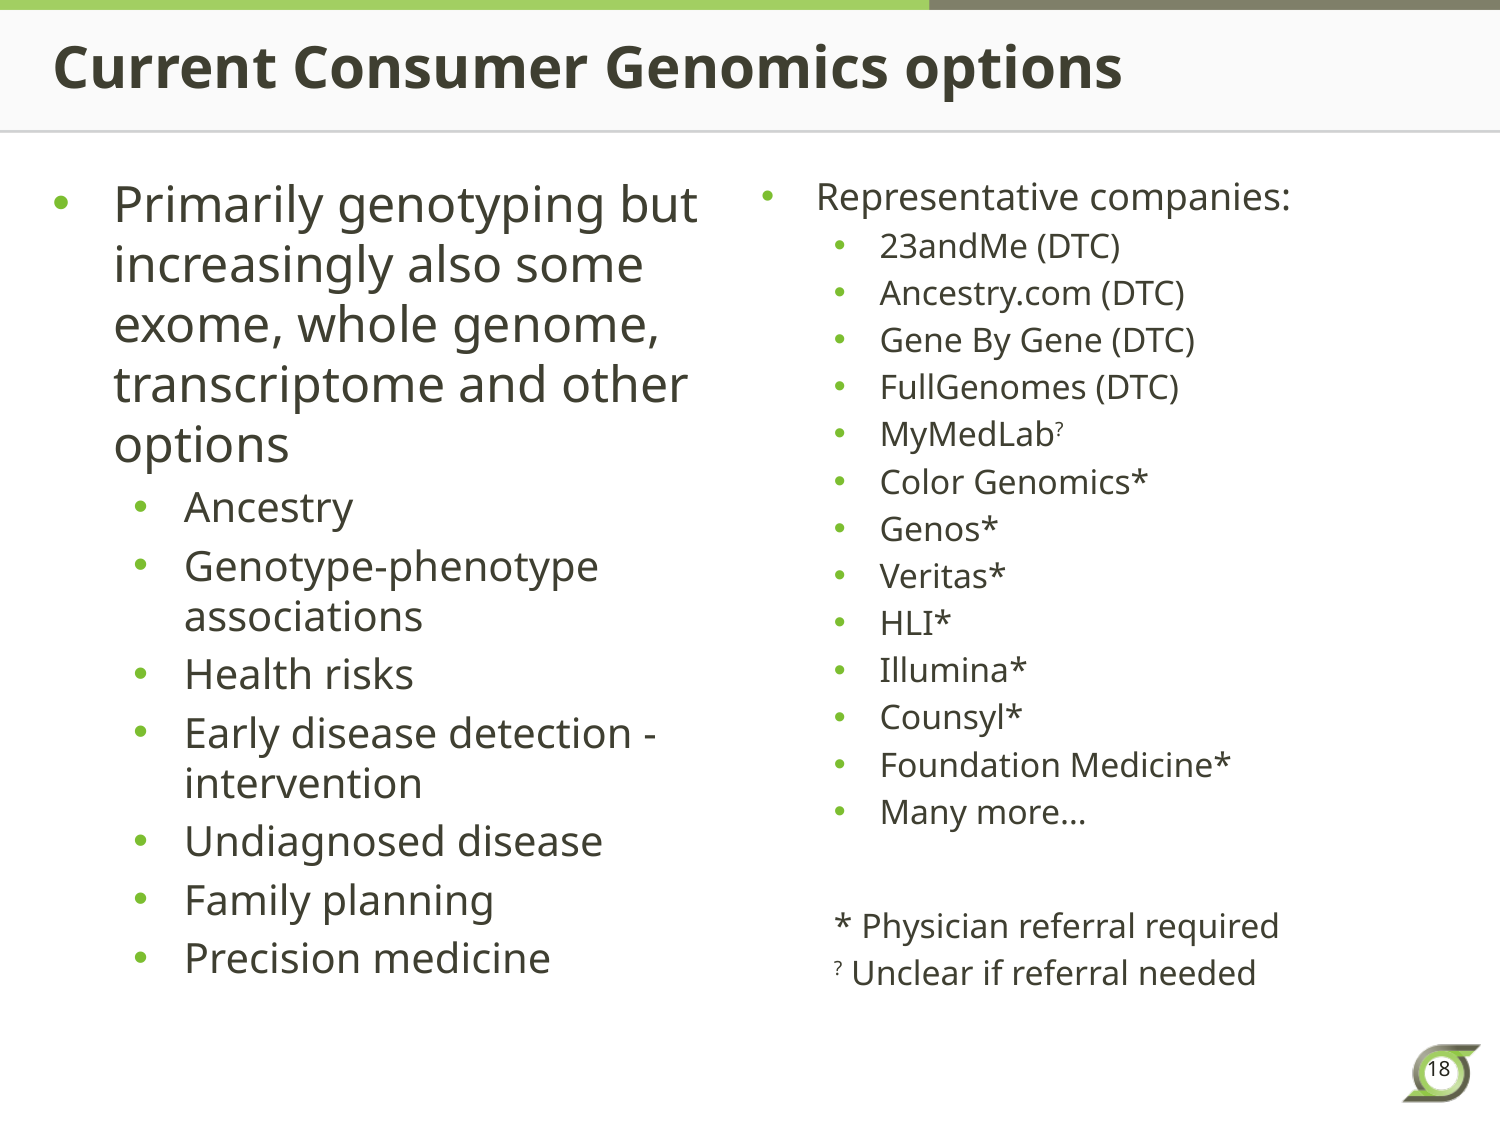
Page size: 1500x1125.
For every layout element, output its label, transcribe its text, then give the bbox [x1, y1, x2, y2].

title Current Consumer Genomics options [37, 18, 1454, 112]
list Primarily genotyping but increasingly also some exome, whole genome, transcriptome and other options Ancestry Genotype-phenotype associations Health risks Early disease detection - intervention Undiagnosed disease Family planning Precision medicine [37, 165, 726, 1005]
list Representative companies: 23andMe (DTC) Ancestry.com (DTC) Gene By Gene (DTC) FullGenomes (DTC) MyMedLab? Color Genomics* Genos* Veritas* HLI* Illumina* Counsyl* Foundation Medicine* Many more… * Physician referral required ? Unclear if referral needed [746, 165, 1438, 1005]
